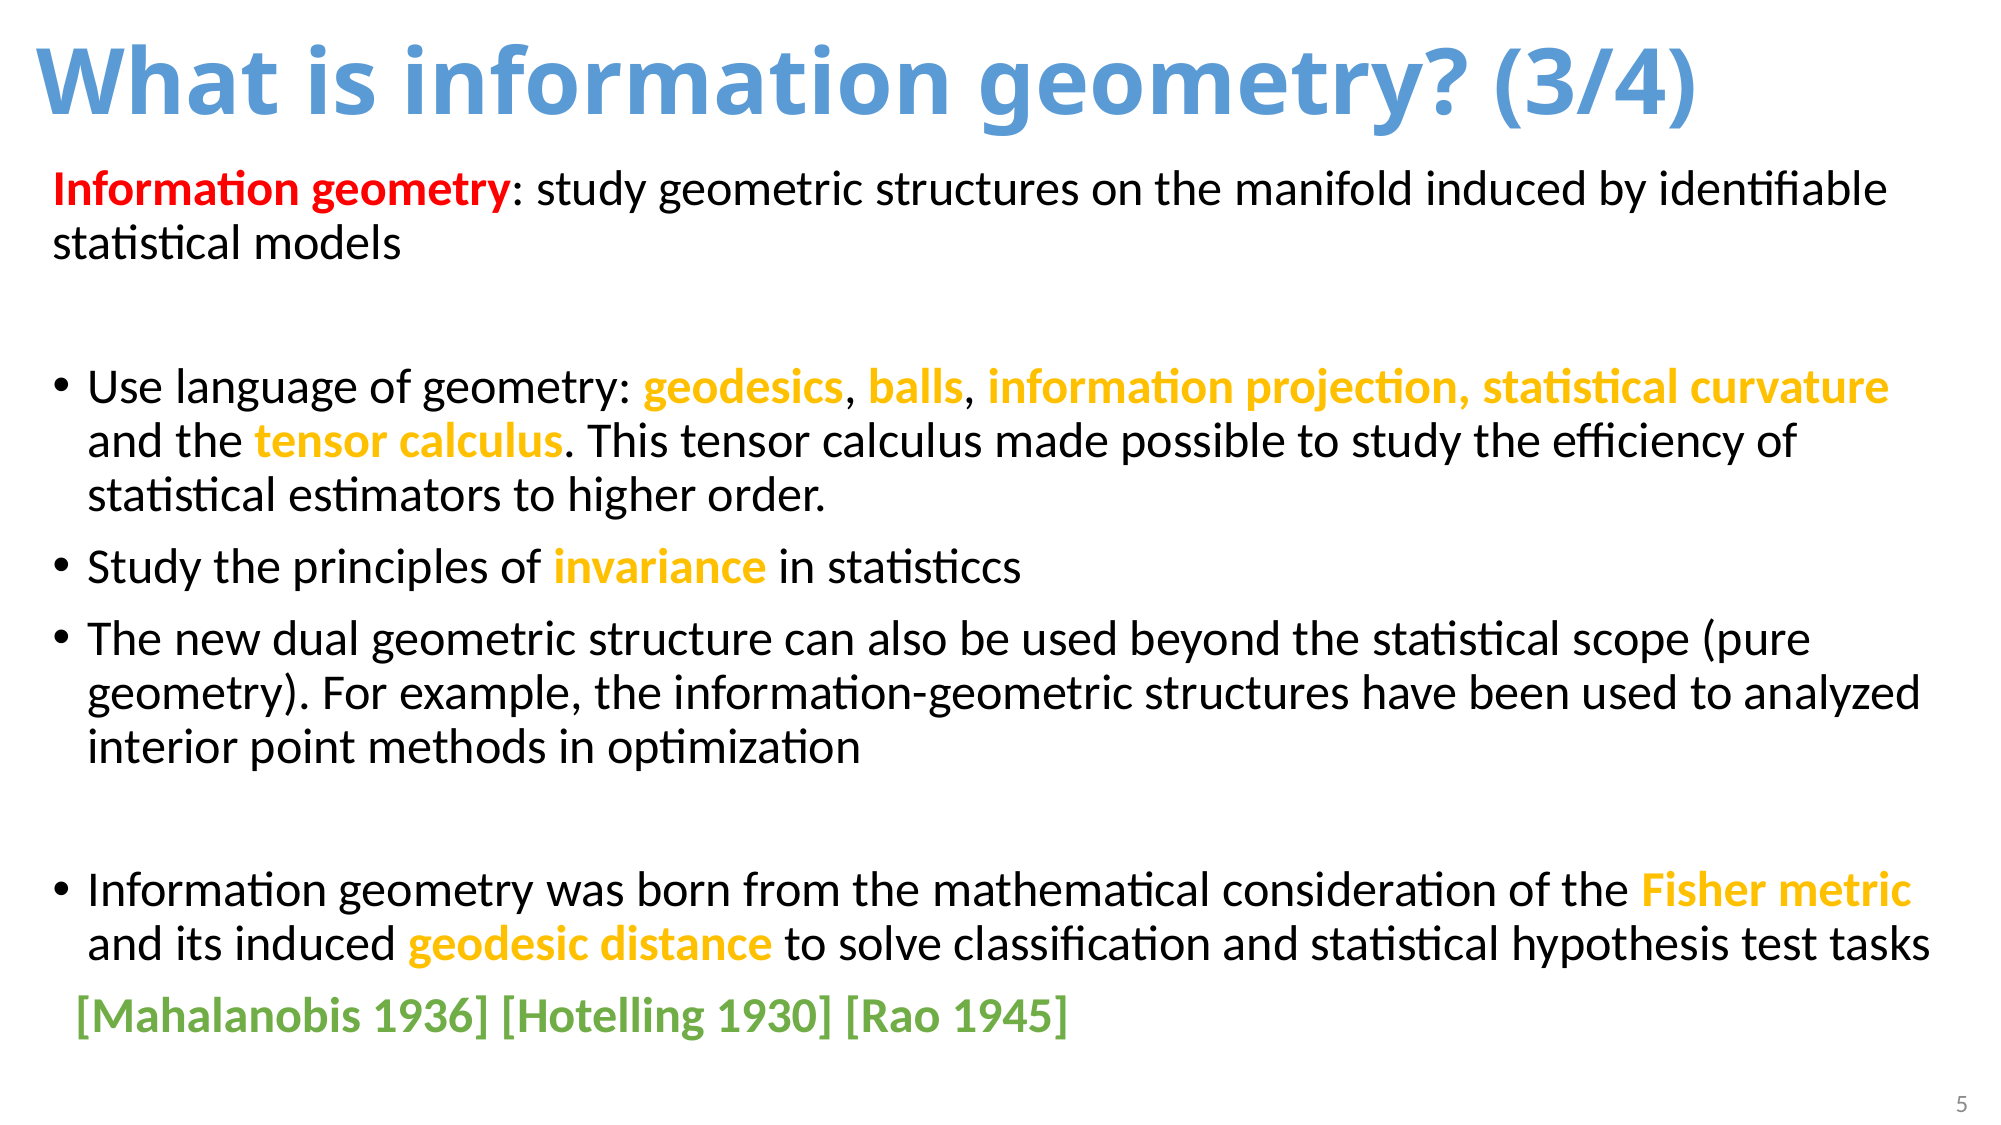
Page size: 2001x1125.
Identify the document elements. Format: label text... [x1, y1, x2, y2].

title What is information geometry? (3/4) [21, 0, 1902, 194]
slide_number 5 [1533, 1072, 1984, 1125]
list Information geometry: study geometric structures on the manifold induced by identifiable statistical models Use language of geometry: geodesics, balls, information projection, statistical curvature and the tensor calculus. This tensor calculus made possible to study the efficiency of statistical estimators to higher order. Study the principles of invariance in statisticcs The new dual geometric structure can also be used beyond the statistical scope (pure geometry). For example, the information-geometric structures have been used to analyzed interior point methods in optimization Information geometry was born from the mathematical consideration of the Fisher metric and its induced geodesic distance to solve classification and statistical hypothesis test tasks [Mahalanobis 1936] [Hotelling 1930] [Rao 1945] [37, 155, 1963, 1100]
